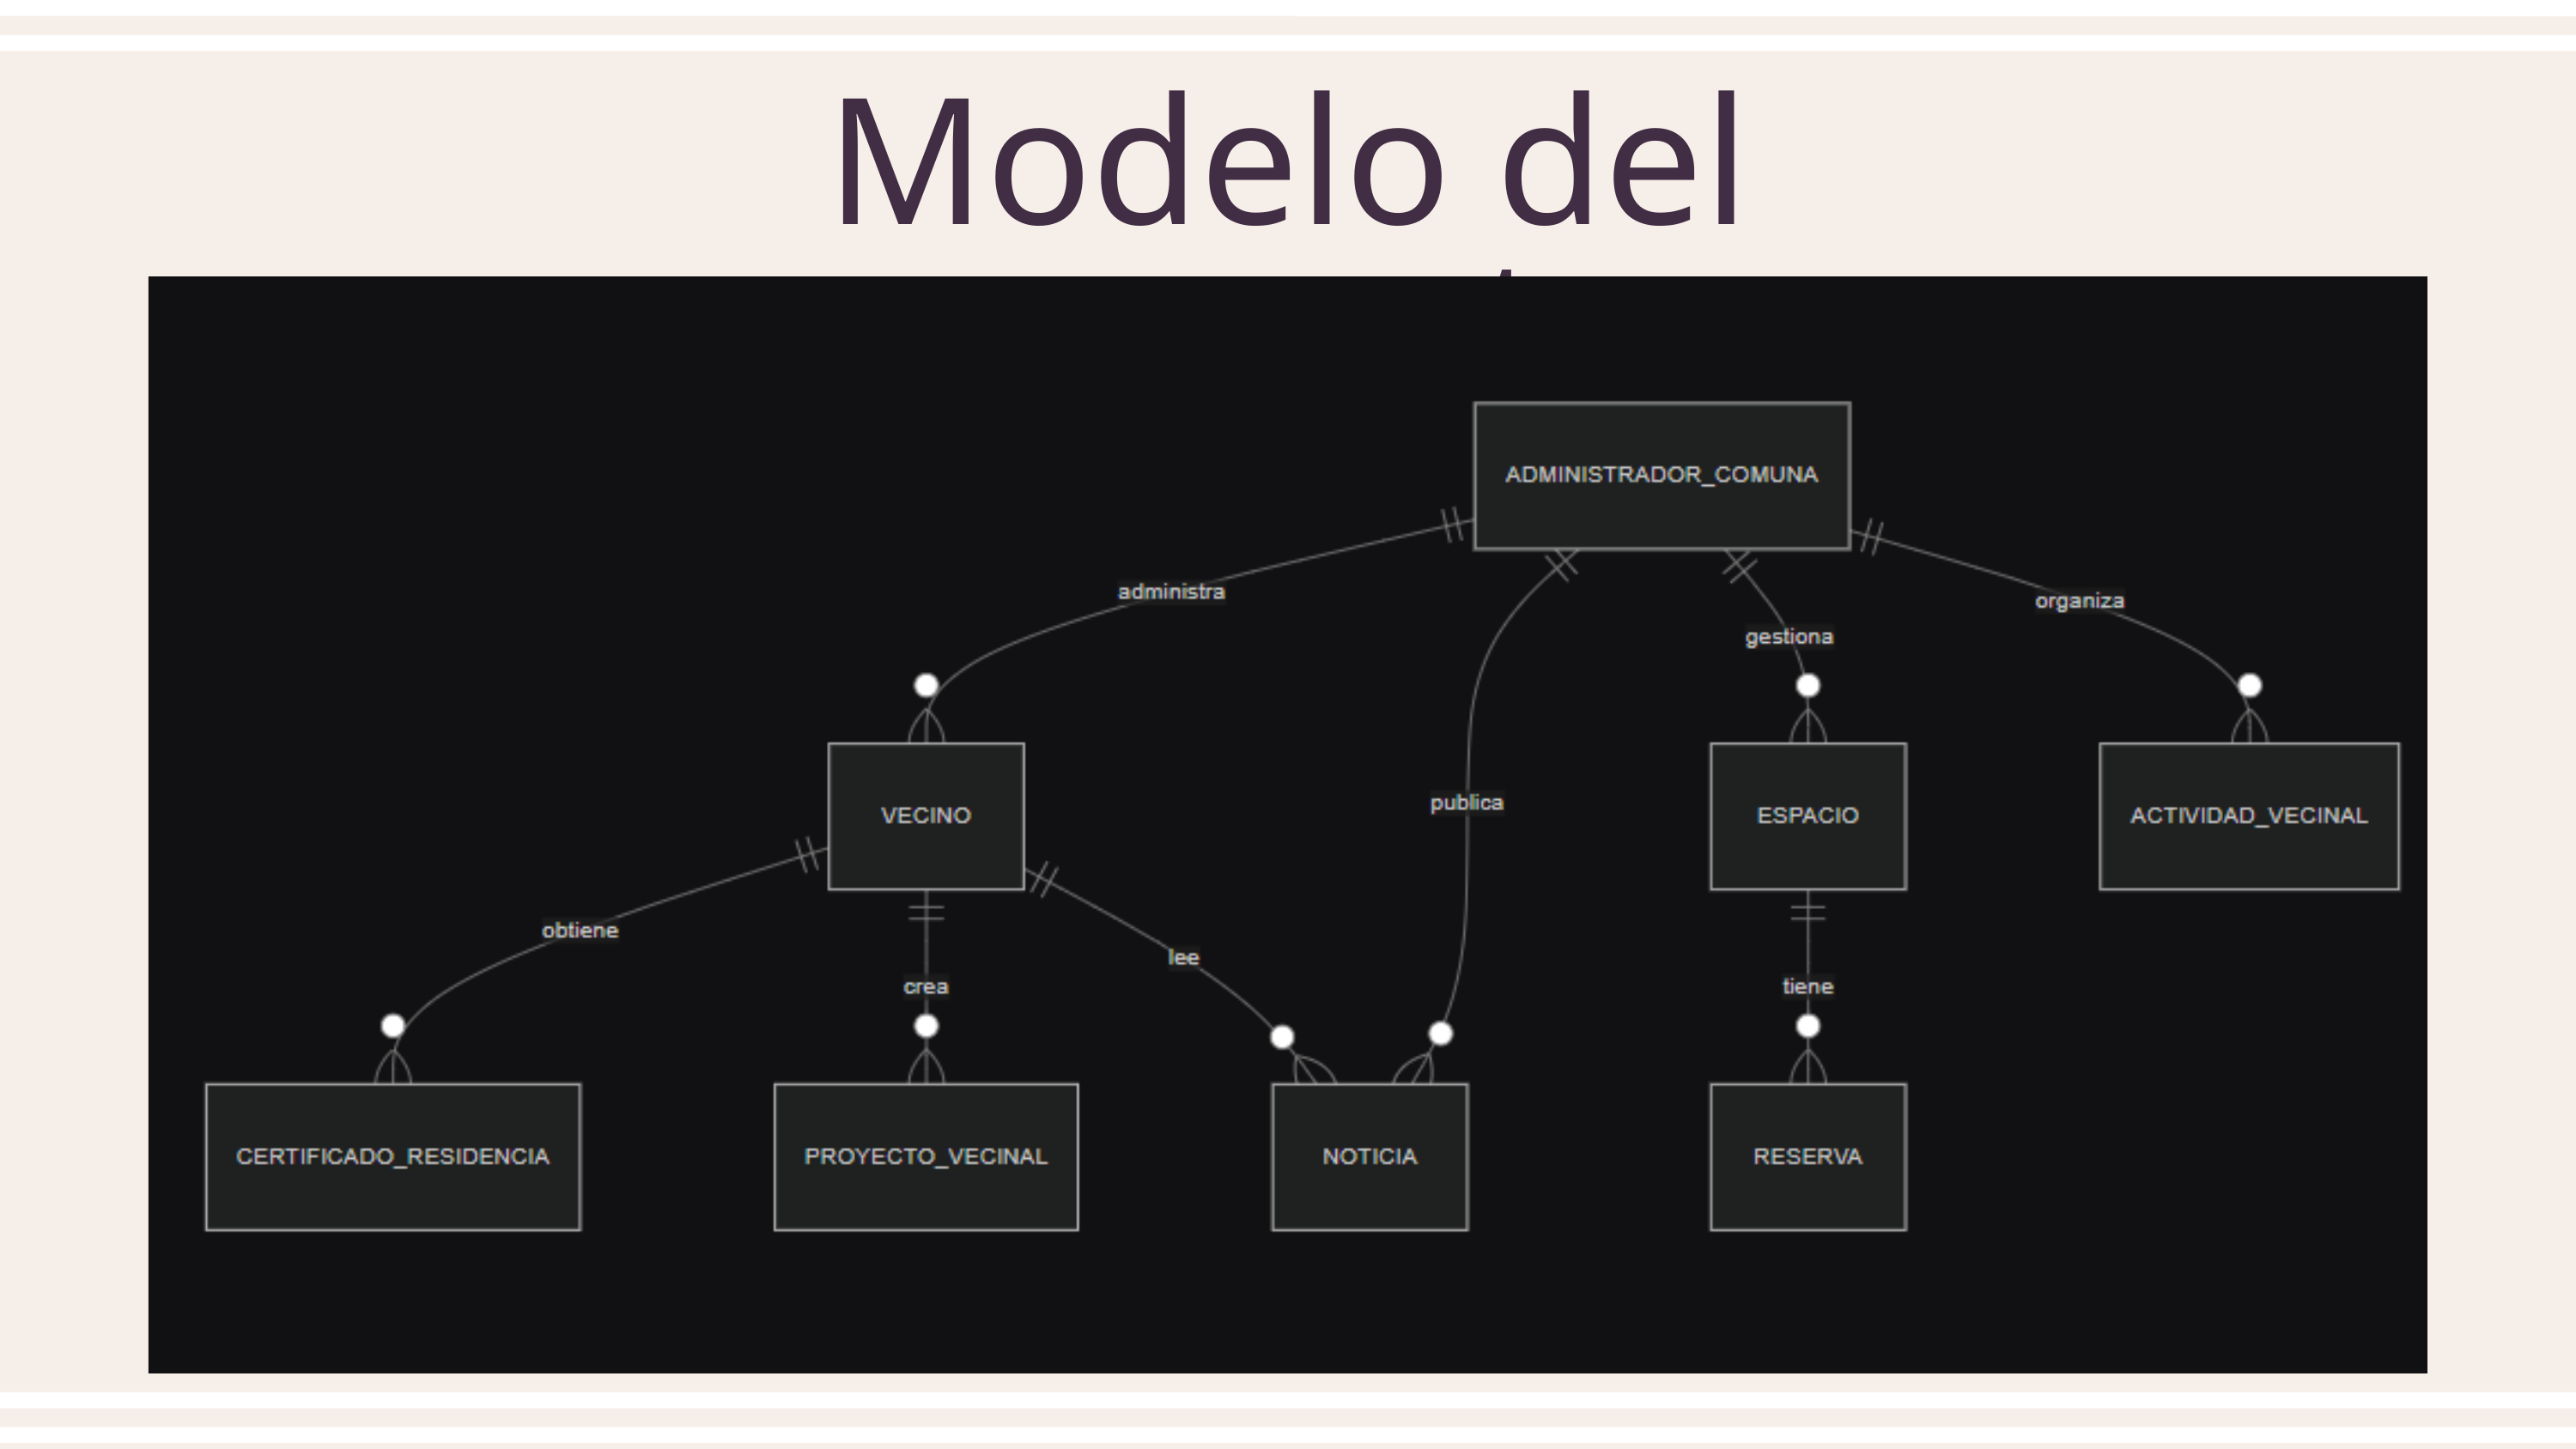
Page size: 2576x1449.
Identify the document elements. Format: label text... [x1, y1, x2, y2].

text_box [148, 276, 2427, 1373]
text_box Modelo del proyecto [471, 97, 2104, 276]
